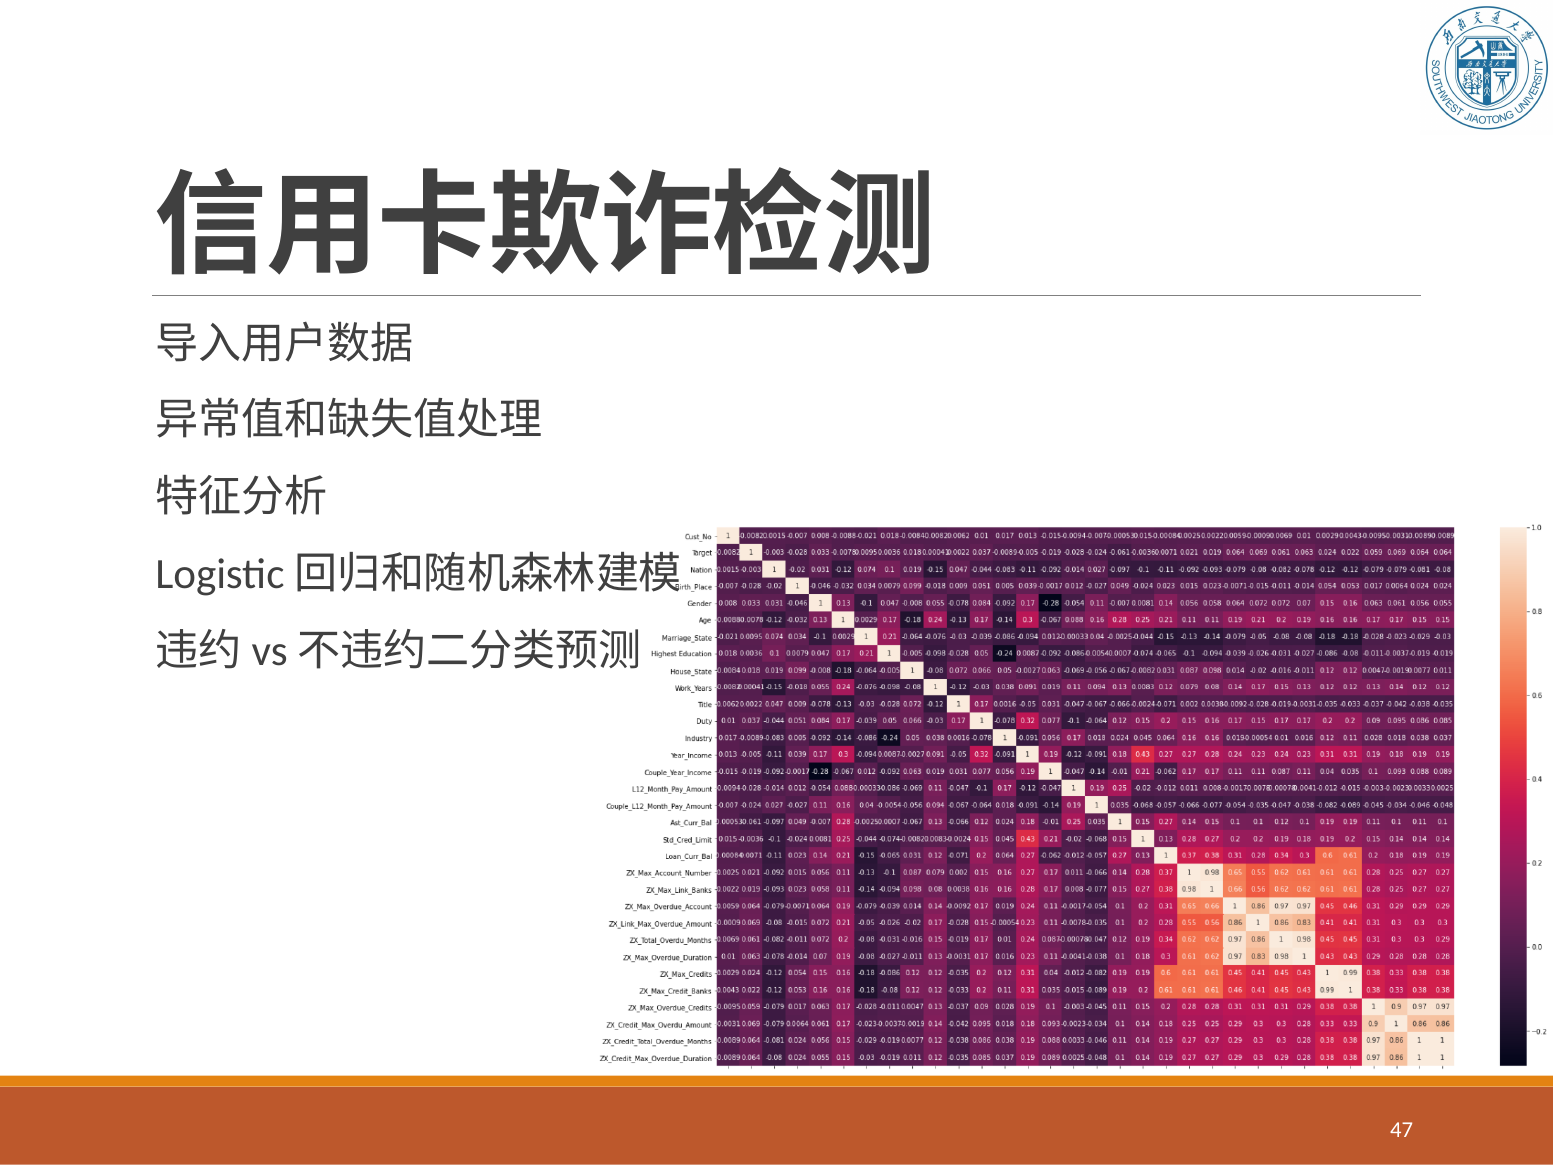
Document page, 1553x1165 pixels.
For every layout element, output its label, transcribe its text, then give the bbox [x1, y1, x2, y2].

list 导入用户数据 异常值和缺失值处理 特征分析 Logistic回归和随机森林建模 违约vs不违约二分类预测 [139, 313, 1421, 997]
slide_number 47 [1261, 1096, 1429, 1159]
title 信用卡欺诈检测 [139, 48, 1421, 295]
picture [597, 521, 1553, 1070]
picture [1420, 0, 1553, 135]
